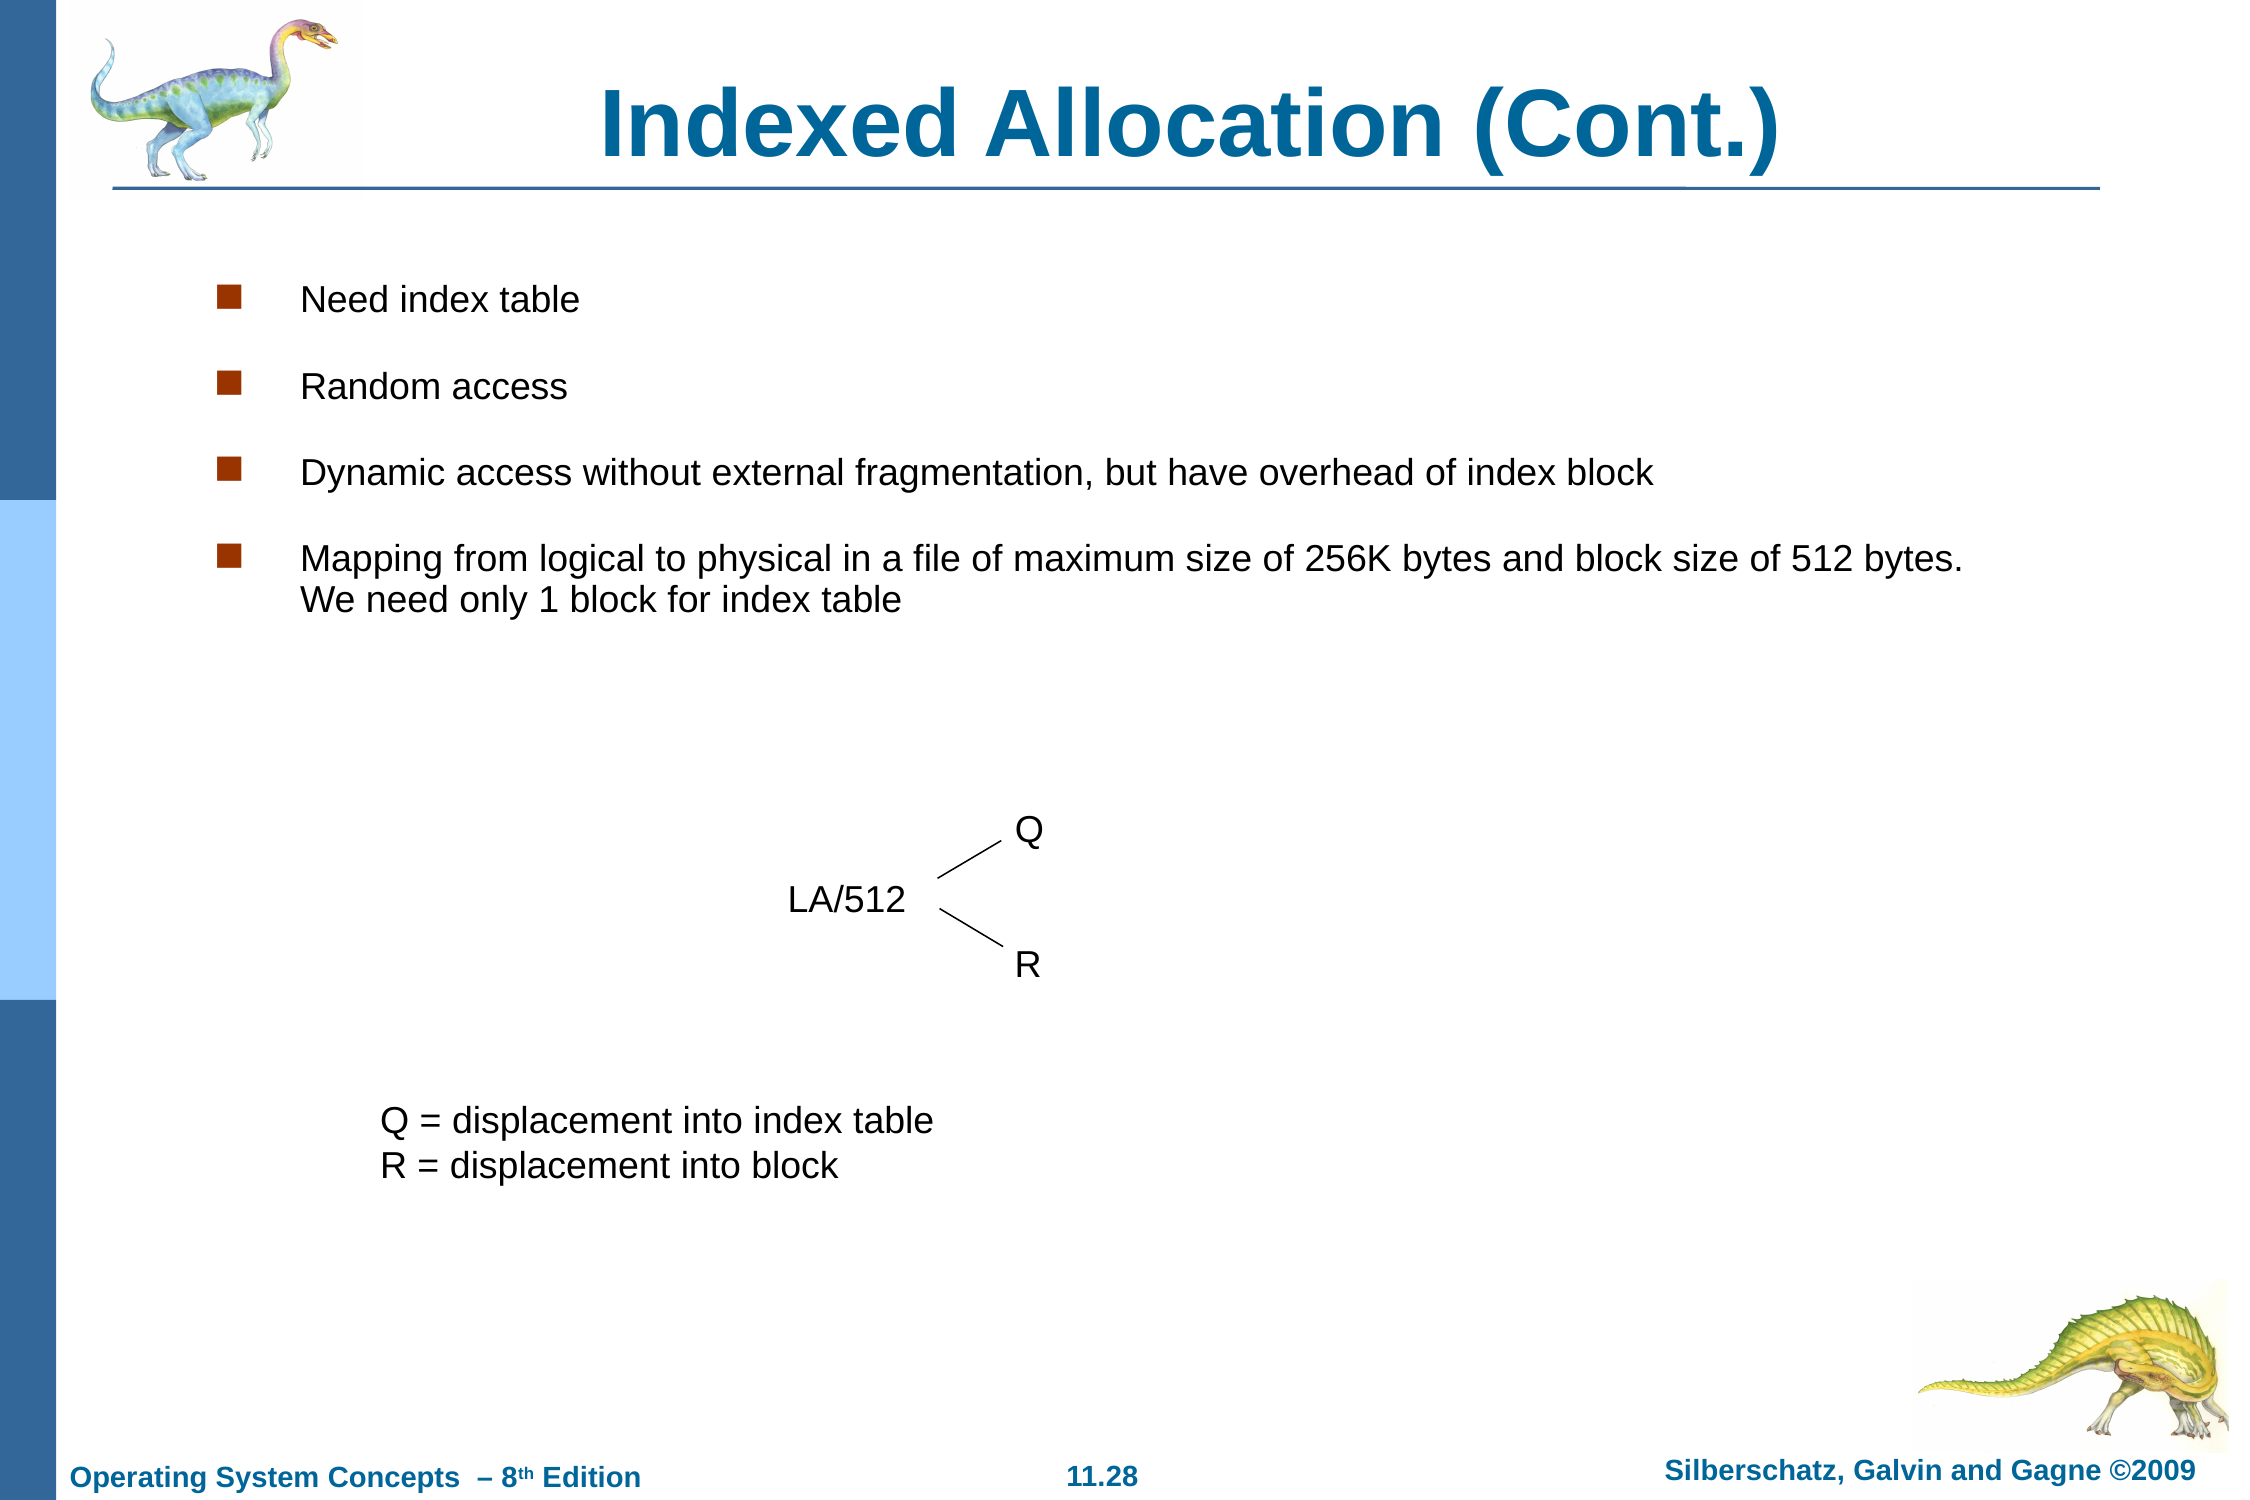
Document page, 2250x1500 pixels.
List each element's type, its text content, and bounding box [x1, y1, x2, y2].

text_box R [993, 929, 1064, 996]
text_box Q [993, 794, 1066, 862]
picture [70, 0, 365, 199]
text_box LA/512 [766, 863, 928, 931]
list Need index table Random access Dynamic access without external fragmentation, but have overhead of index block Mapping from logical to physical in a file of maximum size of 256K bytes and block size of 512 bytes. We need only 1 block for index table [198, 269, 2013, 972]
title Indexed Allocation (Cont.) [243, 60, 2138, 187]
picture [1913, 1279, 2229, 1453]
text_box Q = displacement into index table R = displacement into block [358, 1085, 2089, 1268]
